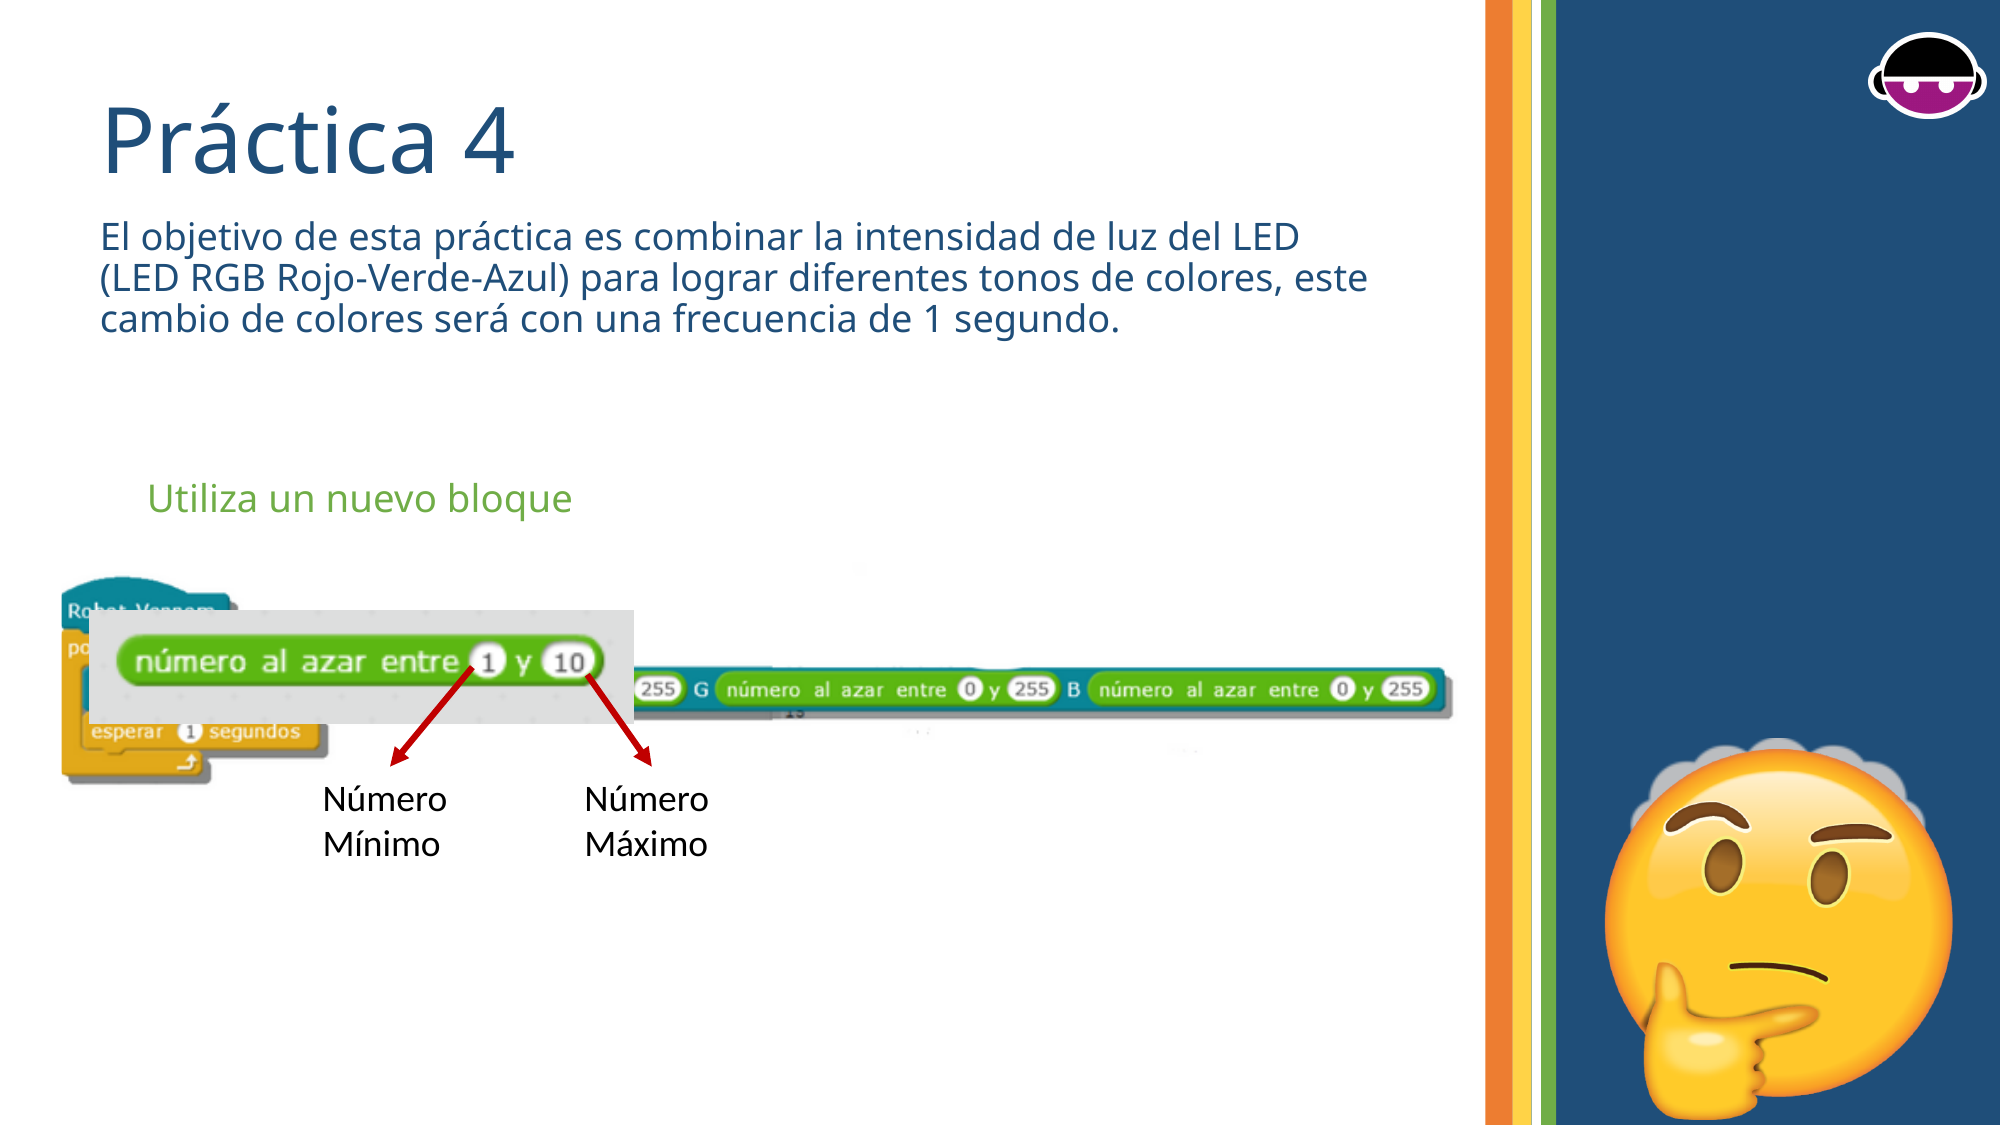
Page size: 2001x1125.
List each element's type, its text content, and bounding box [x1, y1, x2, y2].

text_box El objetivo de esta práctica es combinar la intensidad de luz del LED (LED RGB Rojo-Verde-Azul) para lograr diferentes tonos de colores, este cambio de colores será con una frecuencia de 1 segundo. [84, 210, 1400, 377]
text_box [89, 610, 735, 873]
picture [61, 562, 1458, 806]
picture [1592, 738, 1964, 1120]
picture [1868, 32, 1987, 119]
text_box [1485, 0, 2000, 1125]
text_box Utiliza un nuevo bloque [127, 471, 593, 539]
title Práctica 4 [85, 59, 1460, 229]
